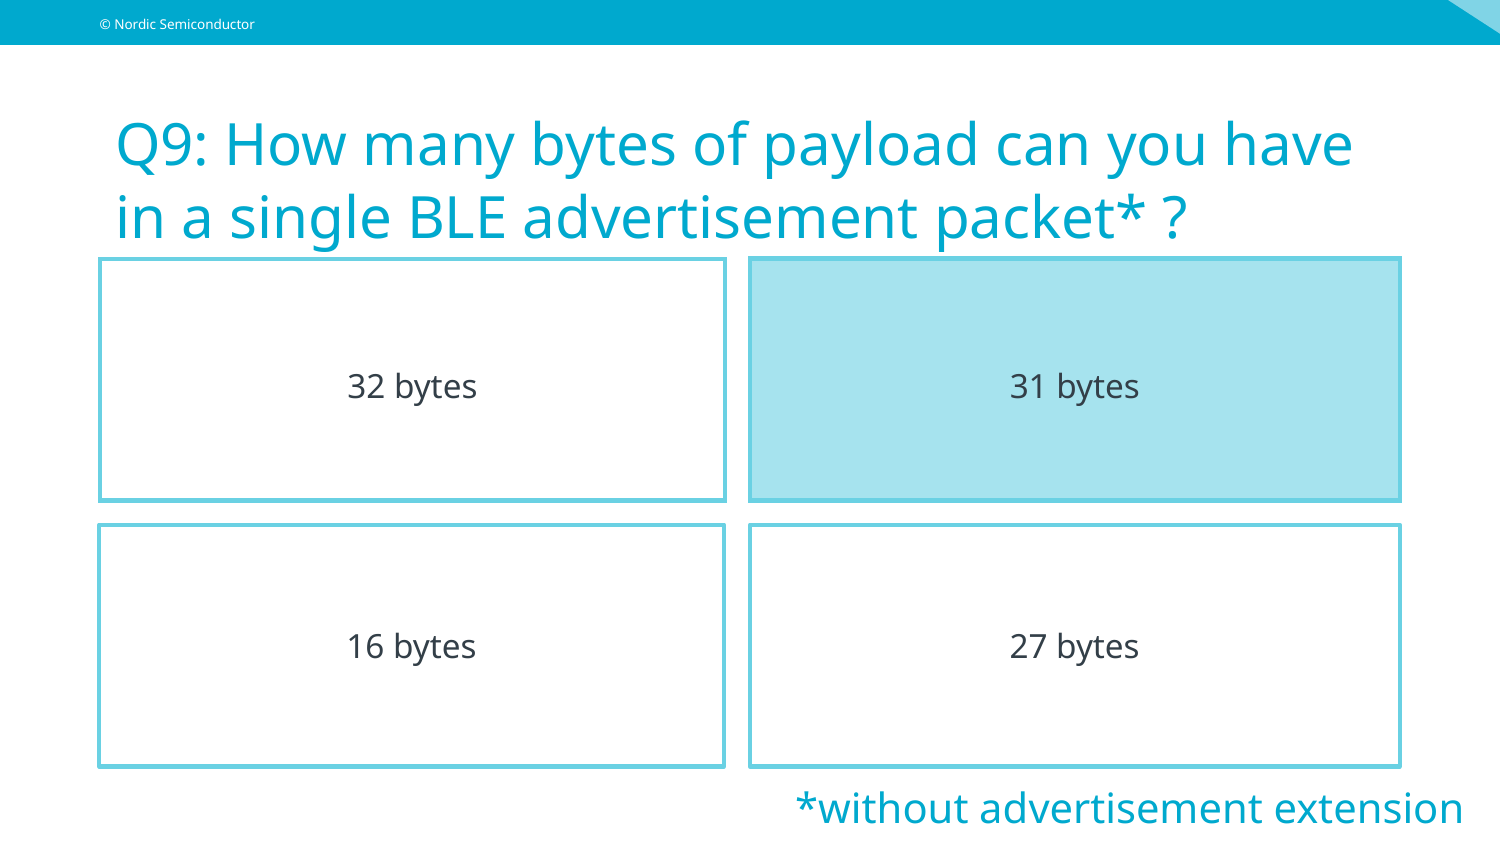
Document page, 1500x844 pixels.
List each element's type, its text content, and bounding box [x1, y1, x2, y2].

text_box 16 bytes [97, 523, 726, 769]
text_box 27 bytes [748, 523, 1402, 769]
list 31 bytes [748, 256, 1402, 503]
title Q9: How many bytes of payload can you have in a single BLE advertisement packet* ? [100, 96, 1400, 181]
text_box *without advertisement extension [780, 751, 1500, 777]
list 32 bytes [98, 257, 727, 503]
